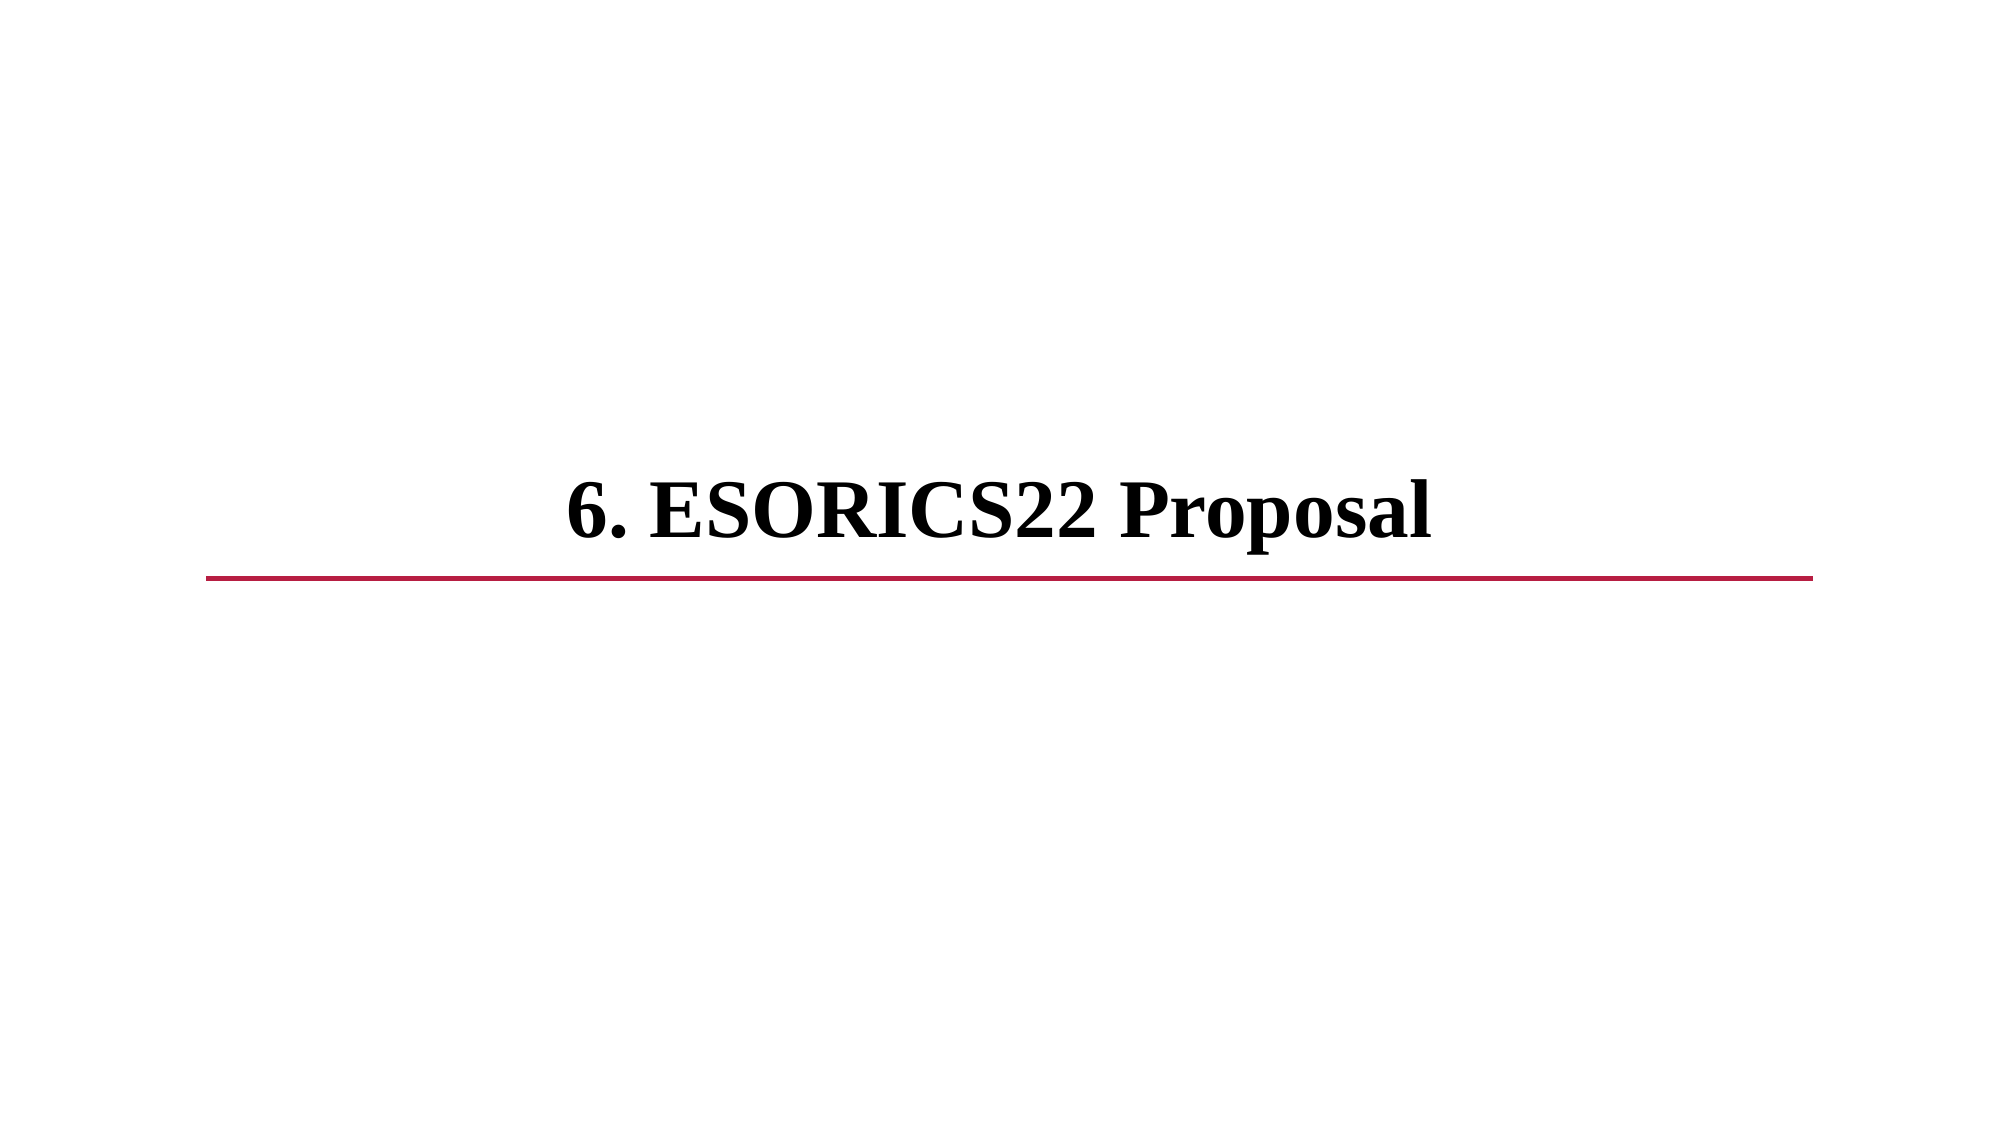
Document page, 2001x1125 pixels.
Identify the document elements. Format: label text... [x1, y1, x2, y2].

text_box 6. ESORICS22 Proposal [551, 446, 1448, 562]
